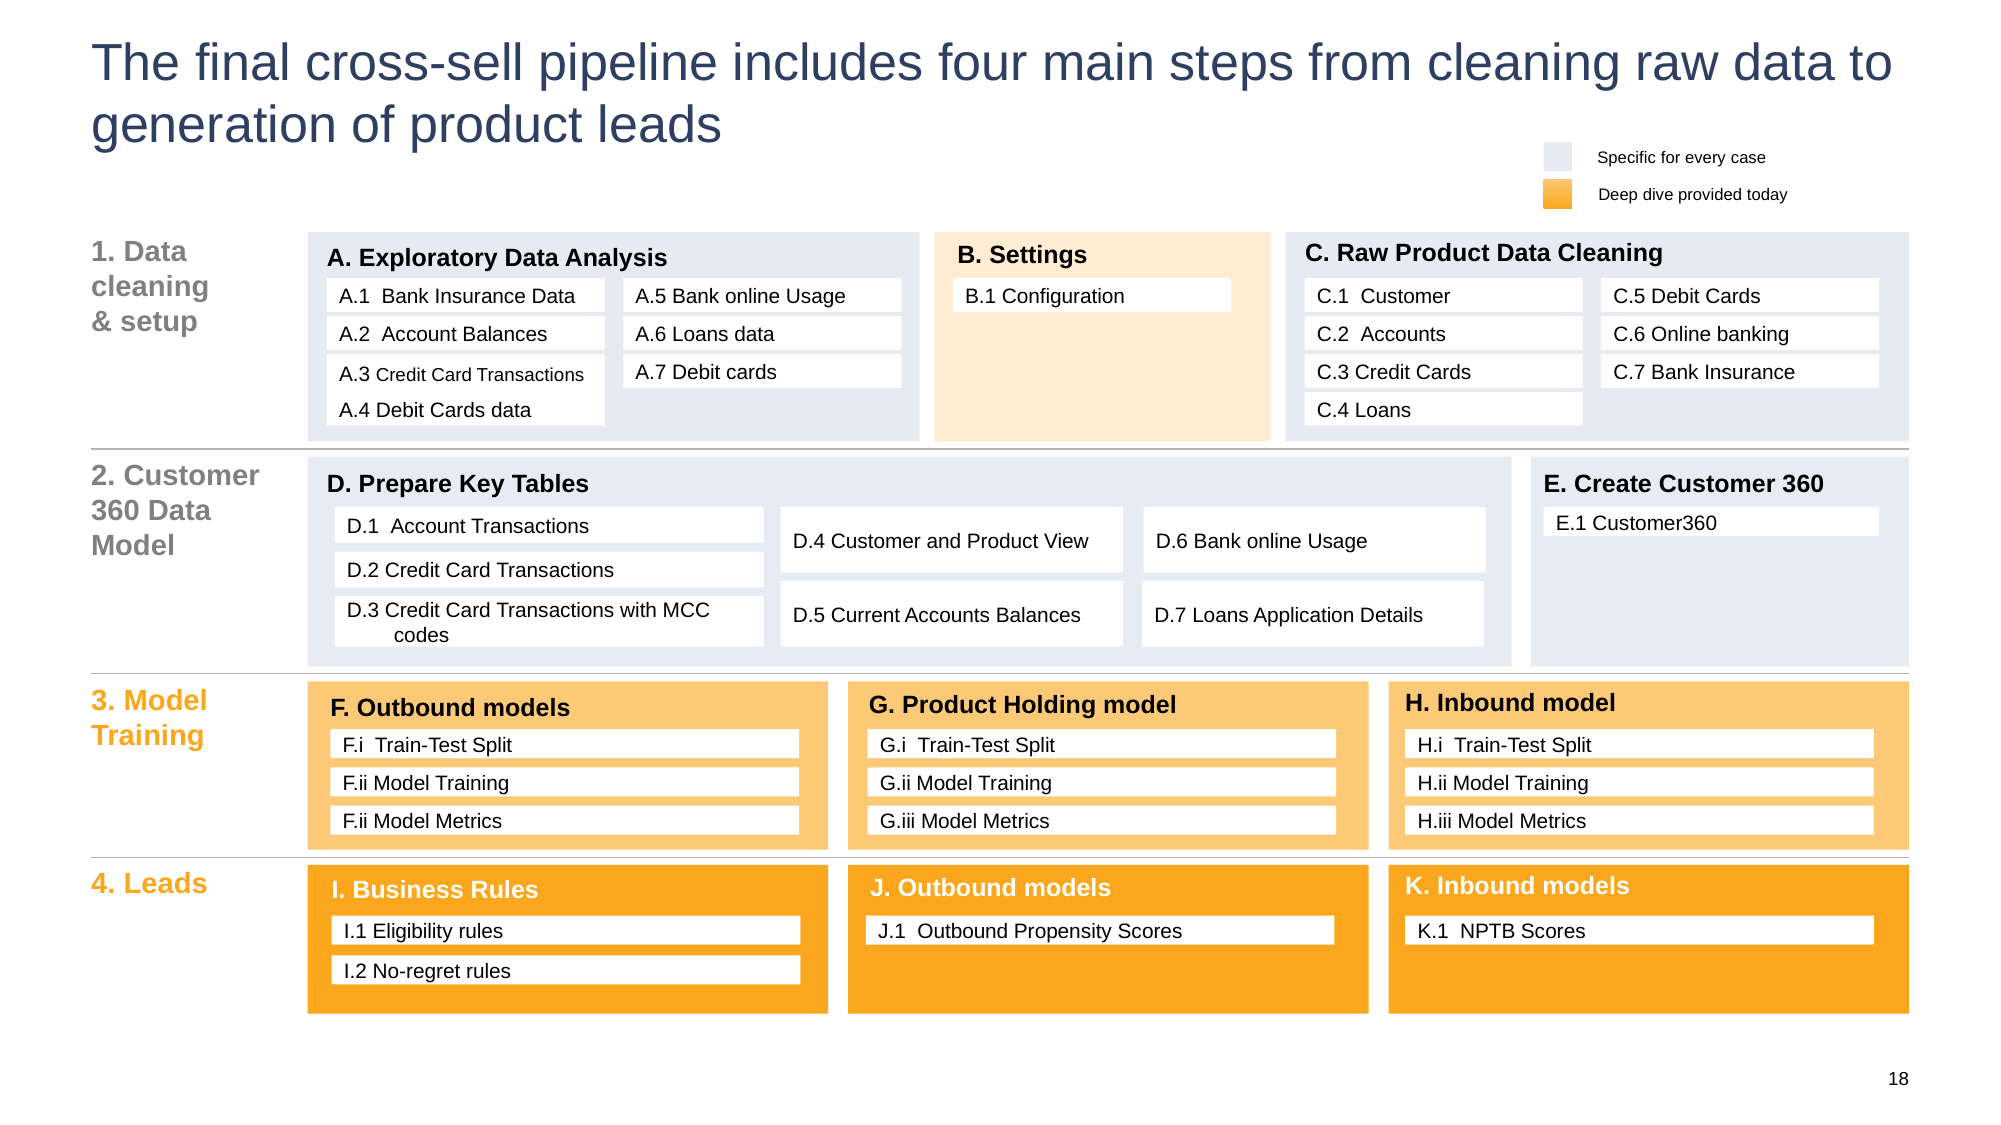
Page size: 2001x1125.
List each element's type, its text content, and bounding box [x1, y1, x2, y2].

text_box C.4 Loans [1304, 392, 1583, 426]
text_box B. Settings [957, 238, 1090, 269]
text_box D.1 Account Transactions [334, 507, 764, 543]
text_box A.3 Credit Card Transactions [326, 354, 605, 392]
text_box E. Create Customer 360 [1543, 465, 1880, 498]
text_box D.3 Credit Card Transactions with MCC codes [334, 596, 764, 647]
text_box H. Inbound model [1405, 684, 1909, 717]
text_box C.6 Online banking [1601, 316, 1880, 350]
text_box H.iii Model Metrics [1405, 805, 1874, 835]
text_box [1285, 231, 1910, 442]
text_box [933, 231, 1272, 442]
text_box C.5 Debit Cards [1601, 278, 1880, 312]
text_box [307, 231, 921, 442]
text_box D.6 Bank online Usage [1143, 507, 1486, 573]
text_box A.6 Loans data [623, 316, 902, 350]
text_box F.ii Model Training [330, 767, 800, 797]
text_box 4. Leads [90, 864, 279, 900]
text_box K. Inbound models [1405, 867, 1874, 900]
text_box F.i Train-Test Split [330, 729, 800, 759]
text_box F. Outbound models [330, 689, 835, 722]
text_box G.iii Model Metrics [867, 805, 1337, 835]
text_box G.i Train-Test Split [867, 729, 1337, 759]
text_box [1388, 681, 1910, 851]
text_box [1530, 456, 1910, 667]
text_box 2. Customer 360 Data Model [90, 456, 279, 562]
text_box C.7 Bank Insurance [1601, 354, 1880, 388]
text_box D.5 Current Accounts Balances [780, 581, 1123, 647]
text_box F.ii Model Metrics [330, 805, 800, 835]
text_box E.1 Customer360 [1543, 507, 1880, 537]
text_box G. Product Holding model [868, 686, 1373, 719]
text_box I.2 No-regret rules [331, 955, 801, 985]
text_box K.1 NPTB Scores [1405, 915, 1874, 945]
text_box J. Outbound models [869, 868, 1339, 901]
text_box C.3 Credit Cards [1304, 354, 1583, 388]
text_box C.2 Accounts [1304, 316, 1583, 350]
text_box H.ii Model Training [1405, 767, 1874, 797]
text_box D.7 Loans Application Details [1142, 581, 1485, 647]
text_box J.1 Outbound Propensity Scores [865, 915, 1335, 945]
text_box A.4 Debit Cards data [326, 392, 605, 426]
text_box A. Exploratory Data Analysis [326, 241, 671, 272]
title The final cross-sell pipeline includes four main steps from cleaning raw data to generation of product leads [91, 28, 1909, 155]
text_box C.1 Customer [1304, 278, 1583, 312]
text_box I. Business Rules [331, 871, 801, 904]
text_box [847, 864, 1369, 1015]
text_box [1388, 864, 1910, 1015]
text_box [1543, 142, 1790, 209]
text_box D.4 Customer and Product View [780, 507, 1123, 573]
text_box [847, 681, 1369, 851]
text_box [307, 456, 1513, 667]
text_box [307, 681, 829, 851]
text_box D. Prepare Key Tables [326, 467, 700, 498]
text_box H.i Train-Test Split [1405, 729, 1874, 759]
text_box B.1 Configuration [952, 278, 1232, 312]
text_box D.2 Credit Card Transactions [334, 551, 764, 588]
text_box [307, 864, 829, 1015]
text_box 3. Model Training [90, 681, 279, 752]
text_box I.1 Eligibility rules [331, 915, 801, 945]
text_box C. Raw Product Data Cleaning [1305, 235, 1668, 266]
text_box A.1 Bank Insurance Data [326, 278, 605, 312]
text_box G.ii Model Training [867, 767, 1337, 797]
text_box A.7 Debit cards [623, 354, 902, 388]
text_box 1. Data cleaning & setup [90, 231, 279, 337]
text_box A.5 Bank online Usage [623, 278, 902, 312]
text_box A.2 Account Balances [326, 316, 605, 350]
